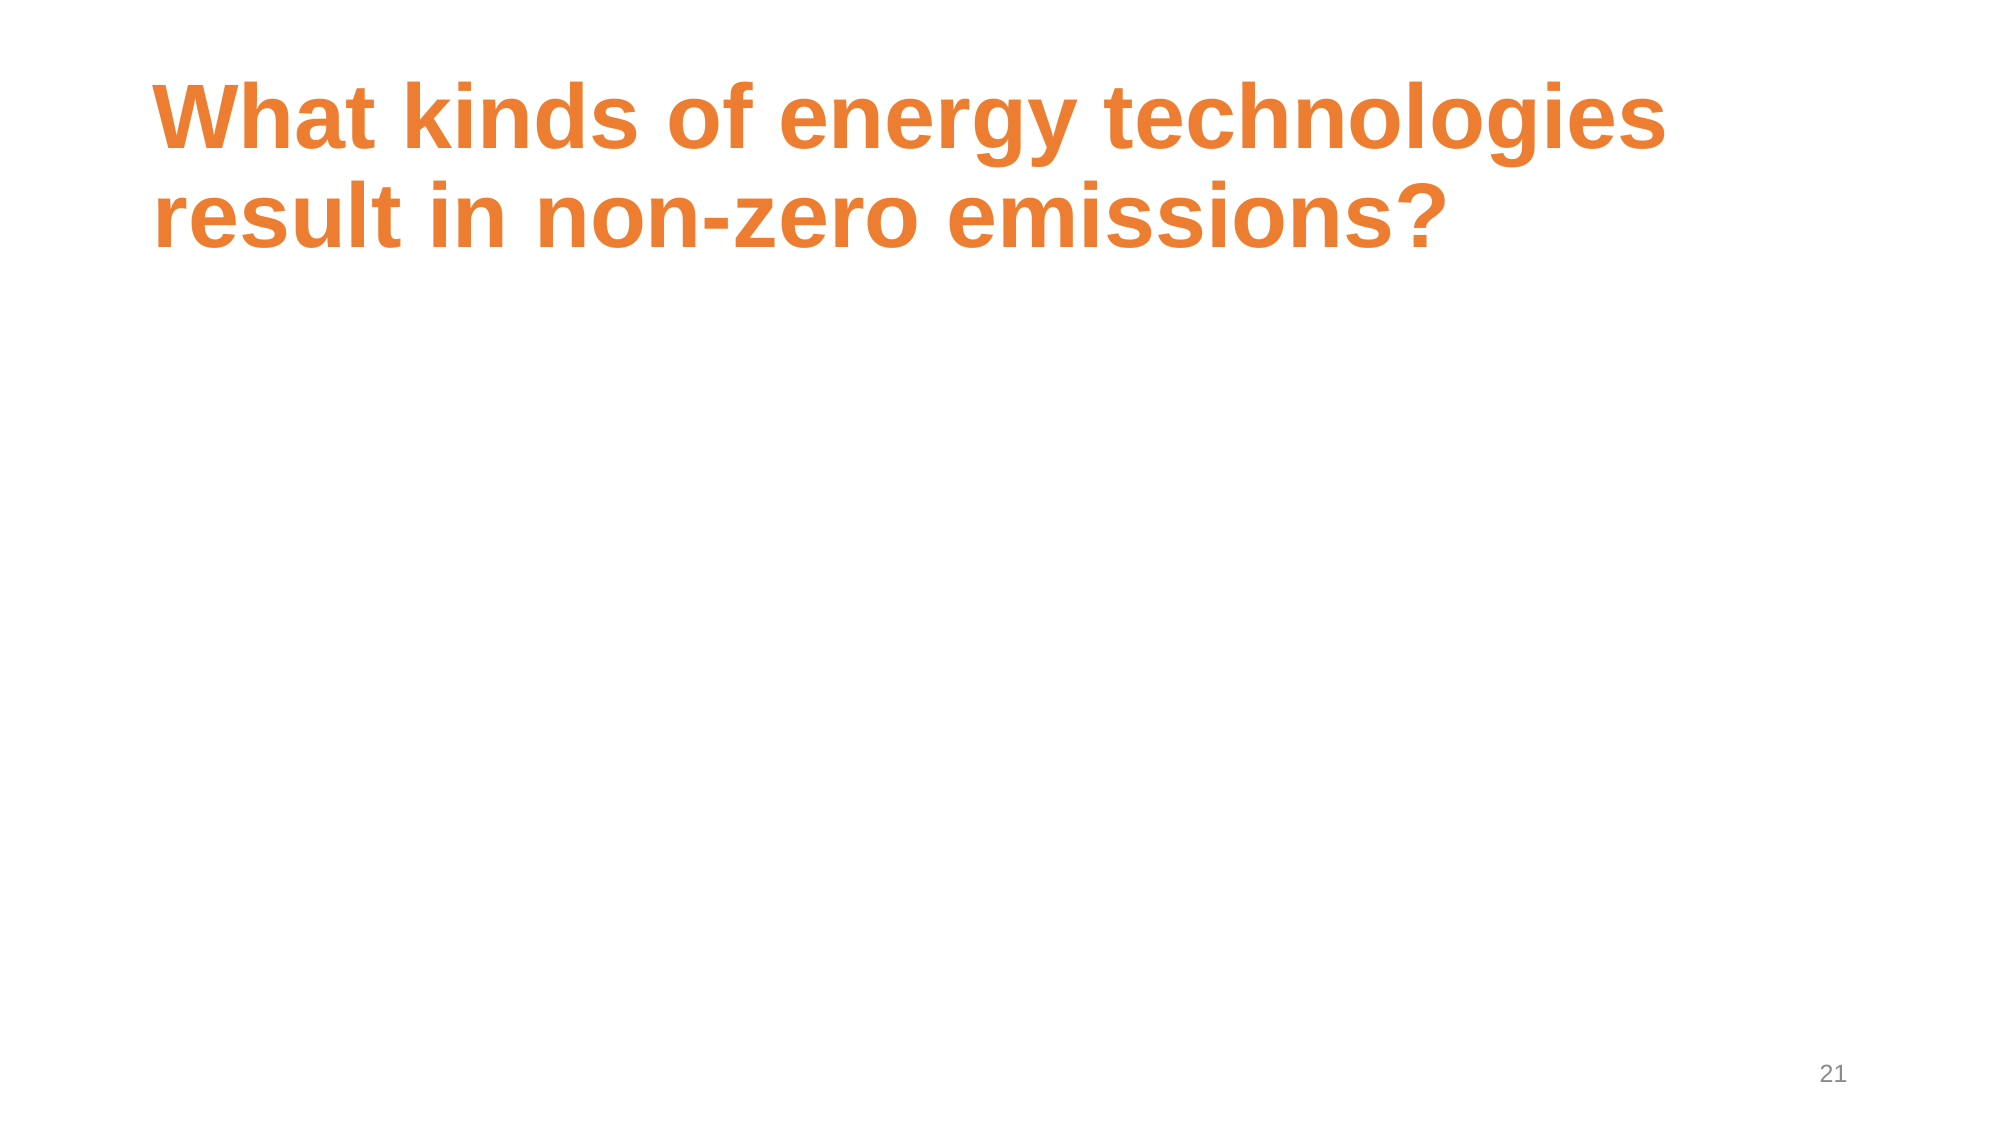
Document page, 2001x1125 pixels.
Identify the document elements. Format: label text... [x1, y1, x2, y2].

slide_number 21 [1412, 1042, 1863, 1103]
title What kinds of energy technologies result in non-zero emissions? [137, 59, 1863, 278]
